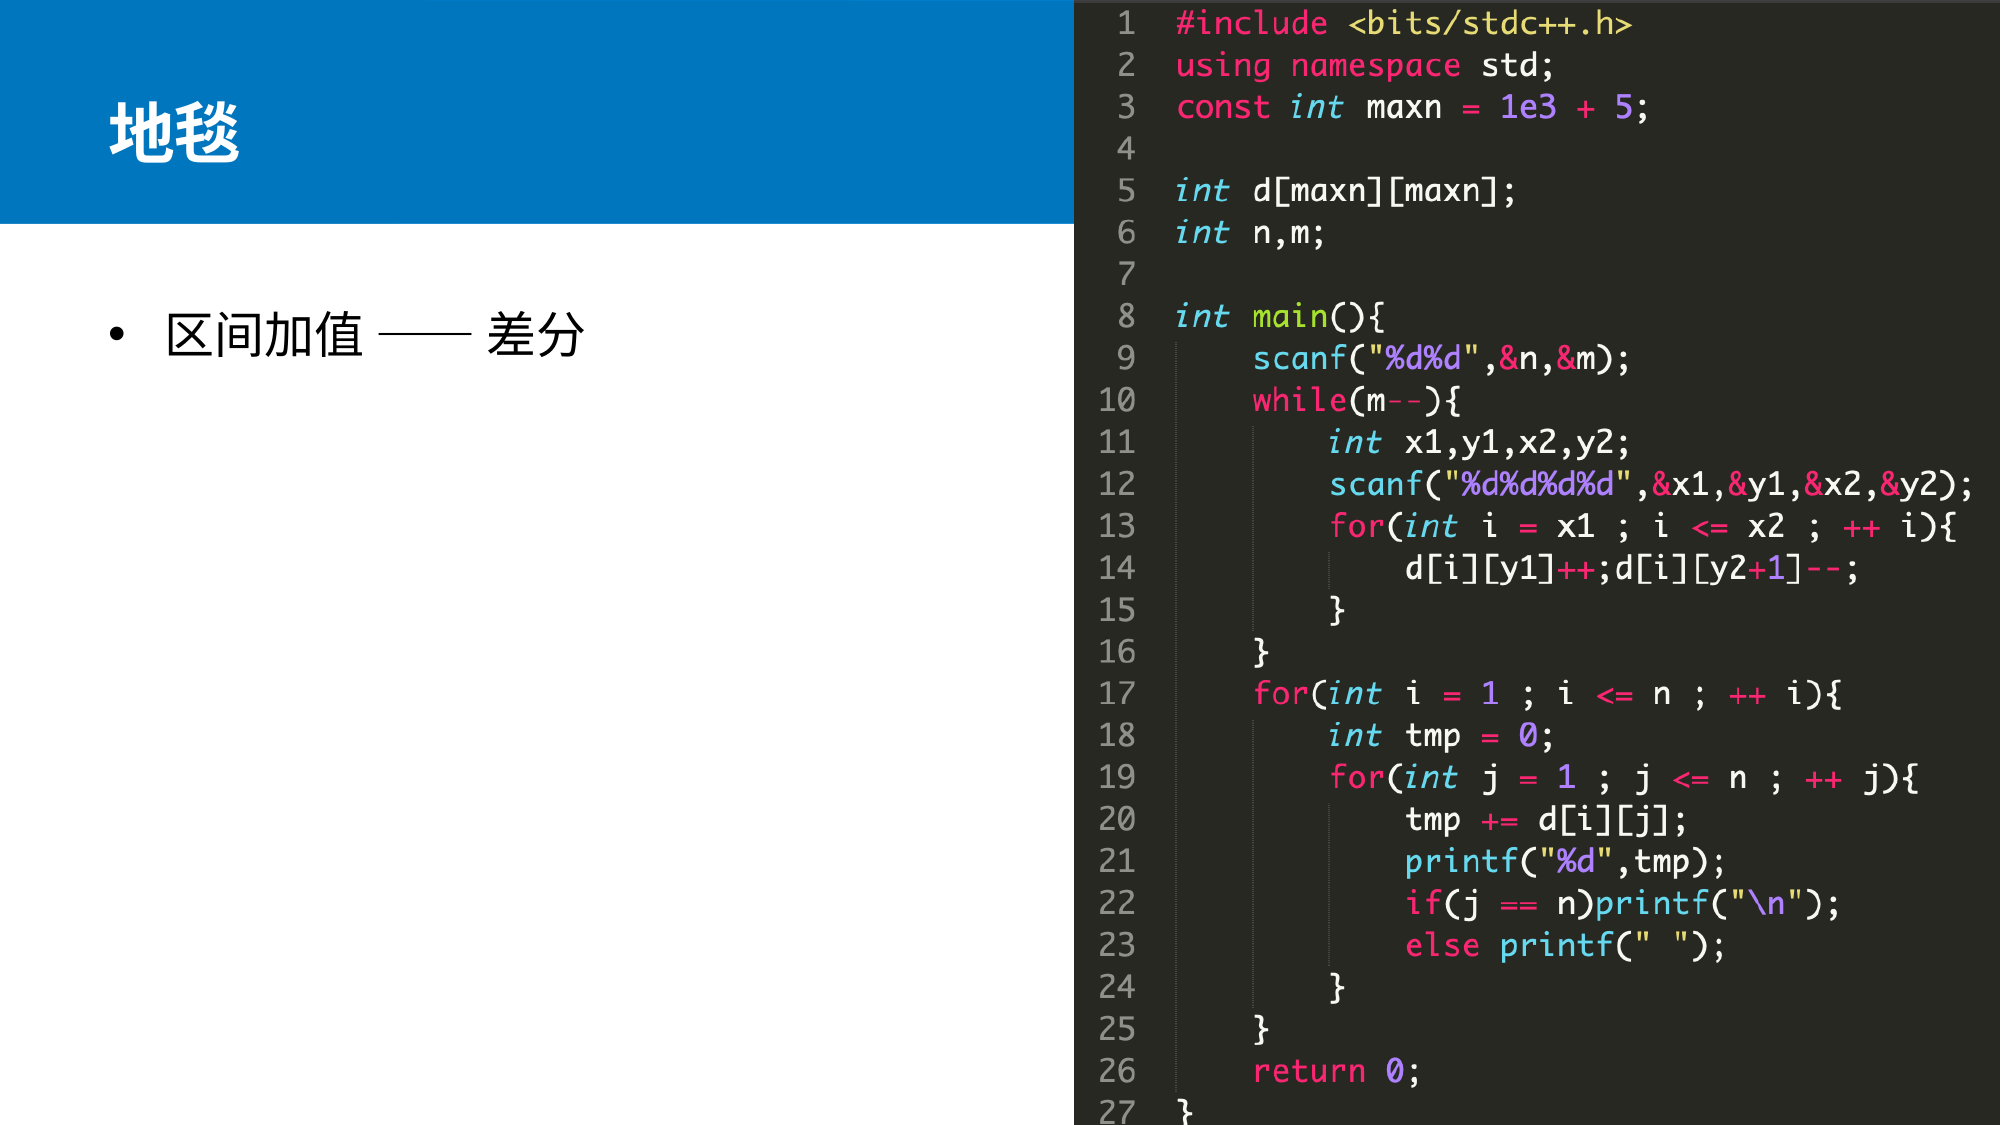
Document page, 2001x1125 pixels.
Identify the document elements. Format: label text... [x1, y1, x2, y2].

picture [1074, 0, 2000, 1125]
list 地毯 [93, 93, 1074, 186]
list 区间加值 —— 差分 [93, 265, 1074, 1031]
